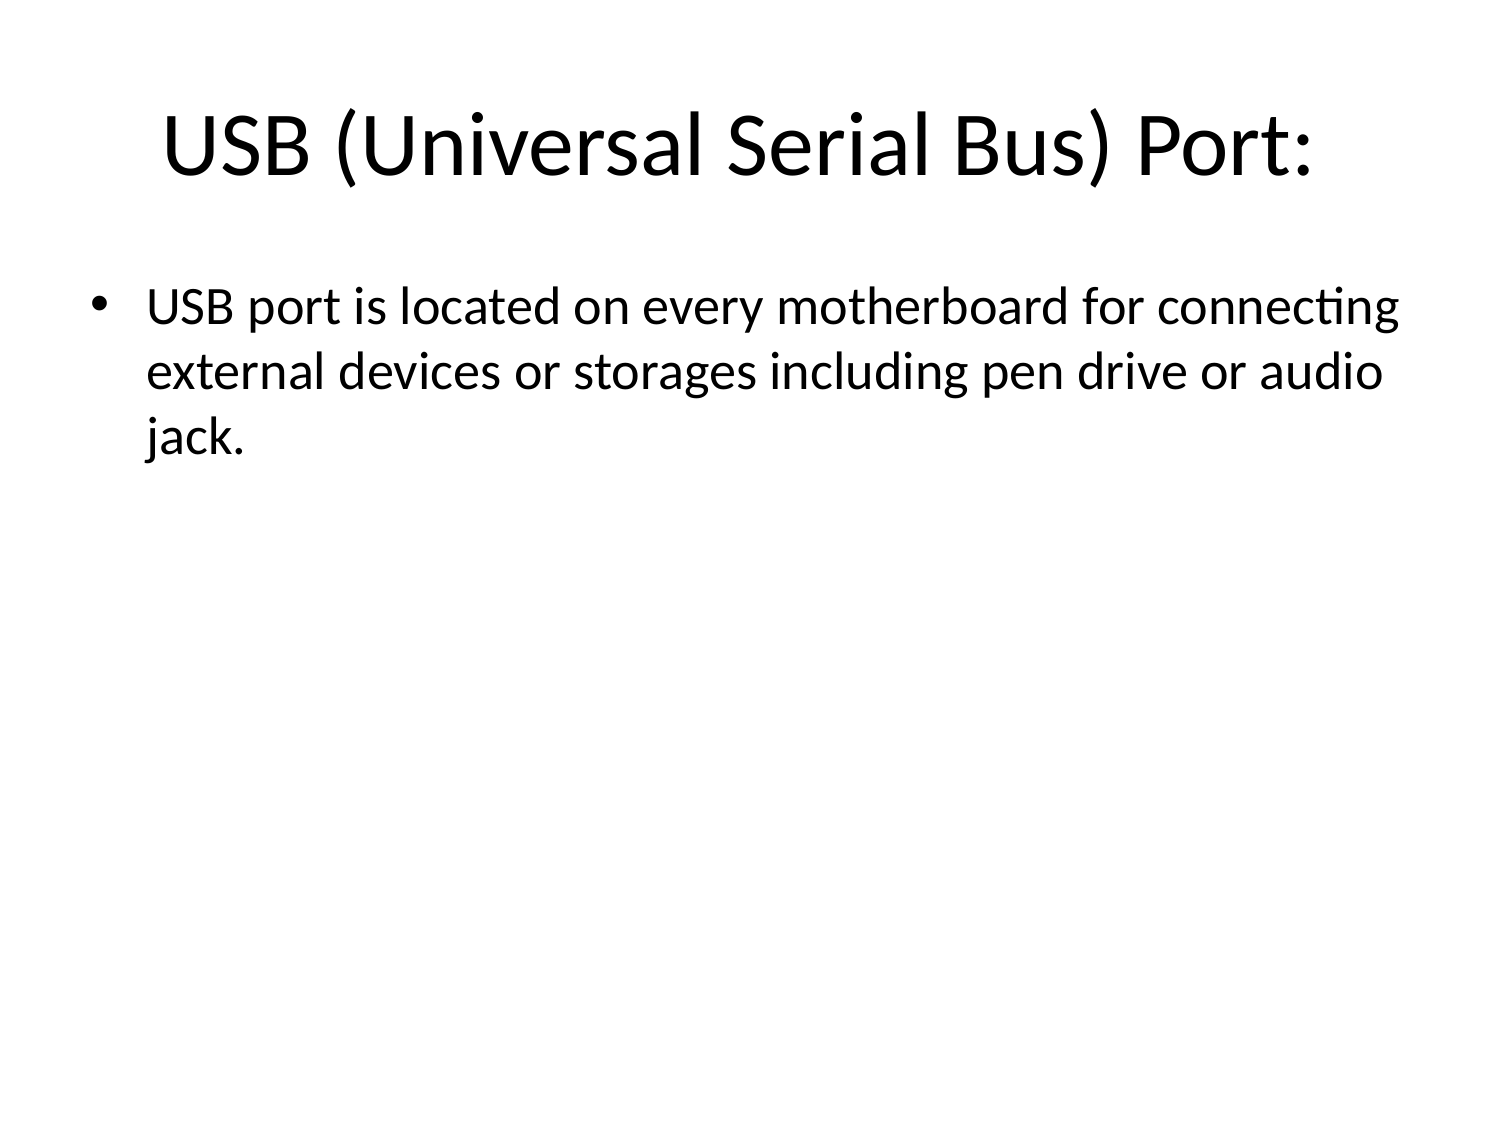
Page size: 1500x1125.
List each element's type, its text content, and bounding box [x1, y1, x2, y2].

list USB port is located on every motherboard for connecting external devices or storages including pen drive or audio jack. [75, 262, 1425, 1005]
title USB (Universal Serial Bus) Port: [75, 45, 1425, 233]
